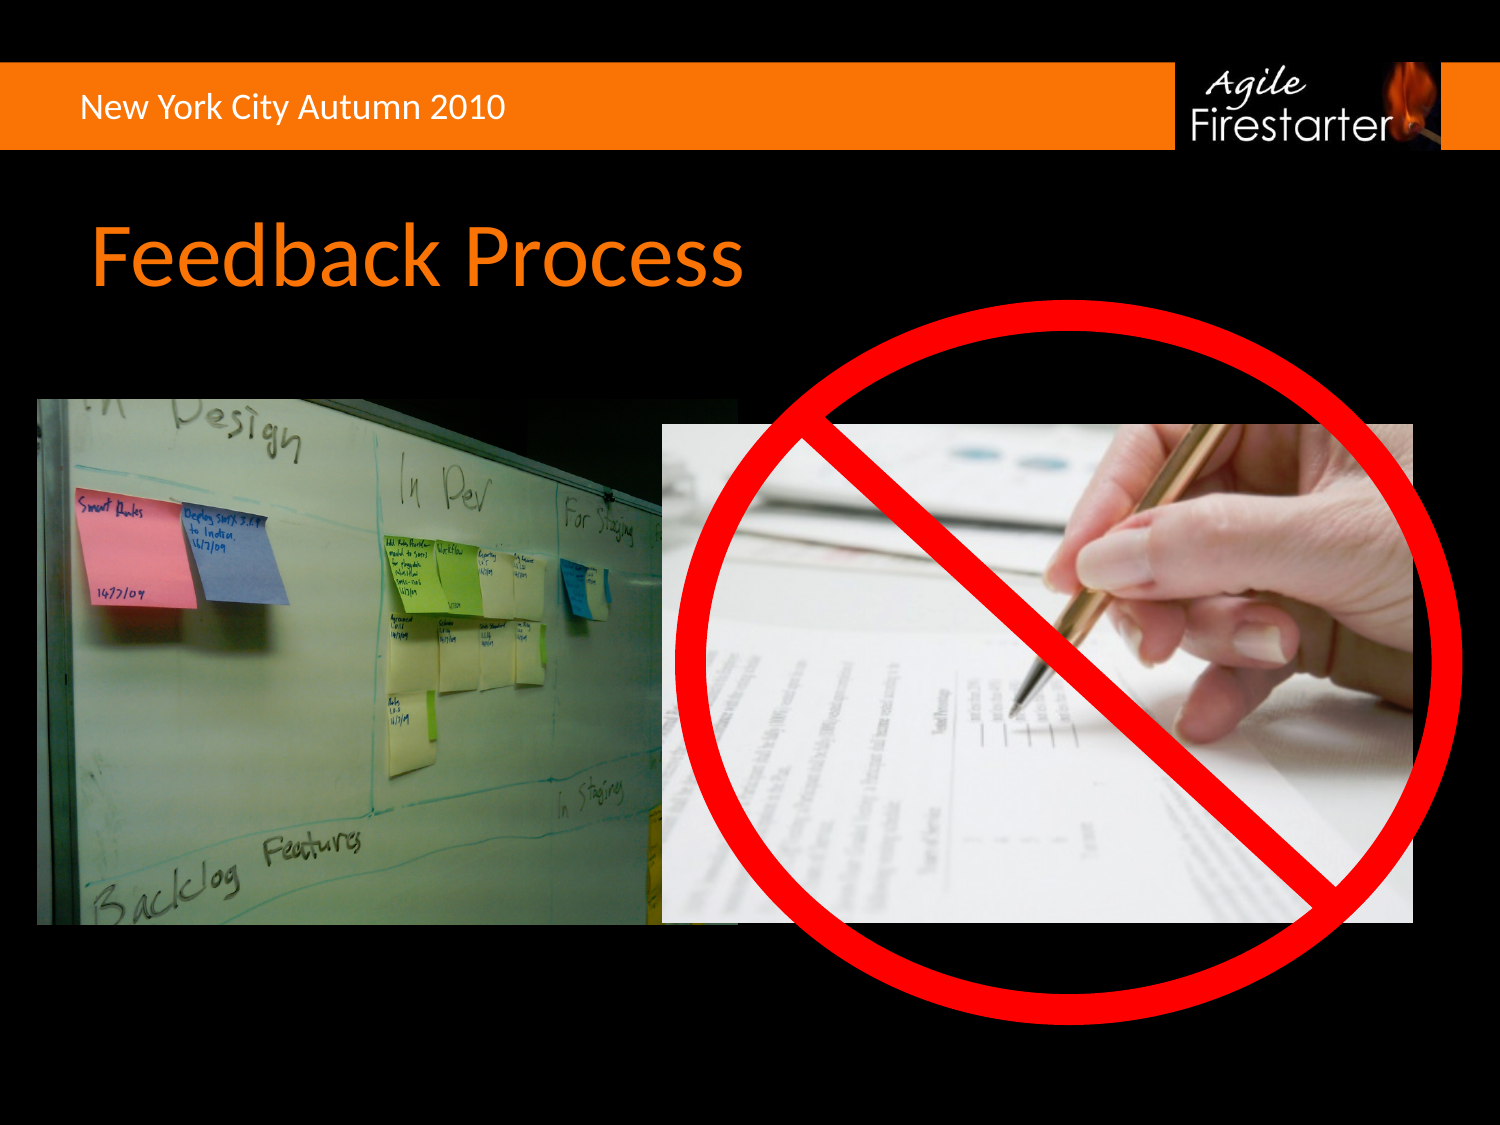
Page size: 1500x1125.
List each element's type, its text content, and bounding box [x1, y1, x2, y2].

title Feedback Process [75, 174, 1425, 325]
text_box [770, 297, 1368, 423]
text_box [1416, 487, 1465, 838]
picture [1175, 62, 1441, 151]
picture [37, 399, 1413, 926]
text_box [802, 932, 1336, 1028]
